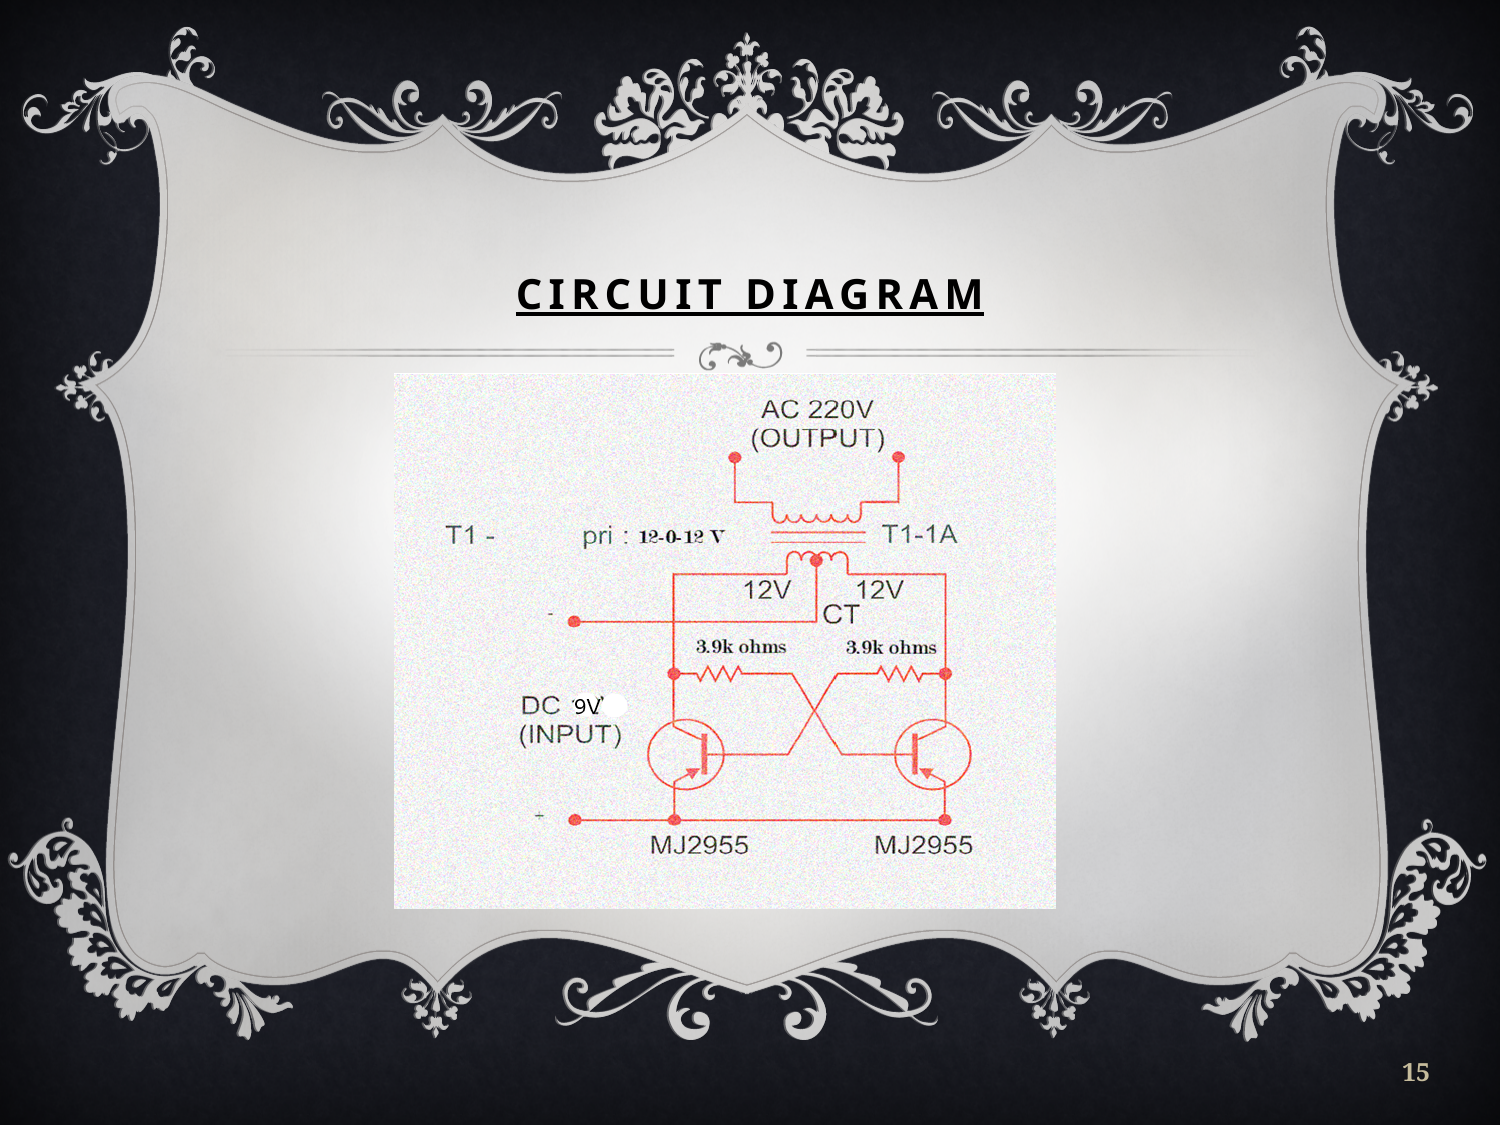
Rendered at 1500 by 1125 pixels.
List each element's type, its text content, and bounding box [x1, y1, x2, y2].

picture [0, 373, 1500, 1125]
picture [0, 0, 1500, 265]
slide_number 15 [1095, 1043, 1445, 1104]
title Circuit Diagram [225, 212, 1275, 325]
